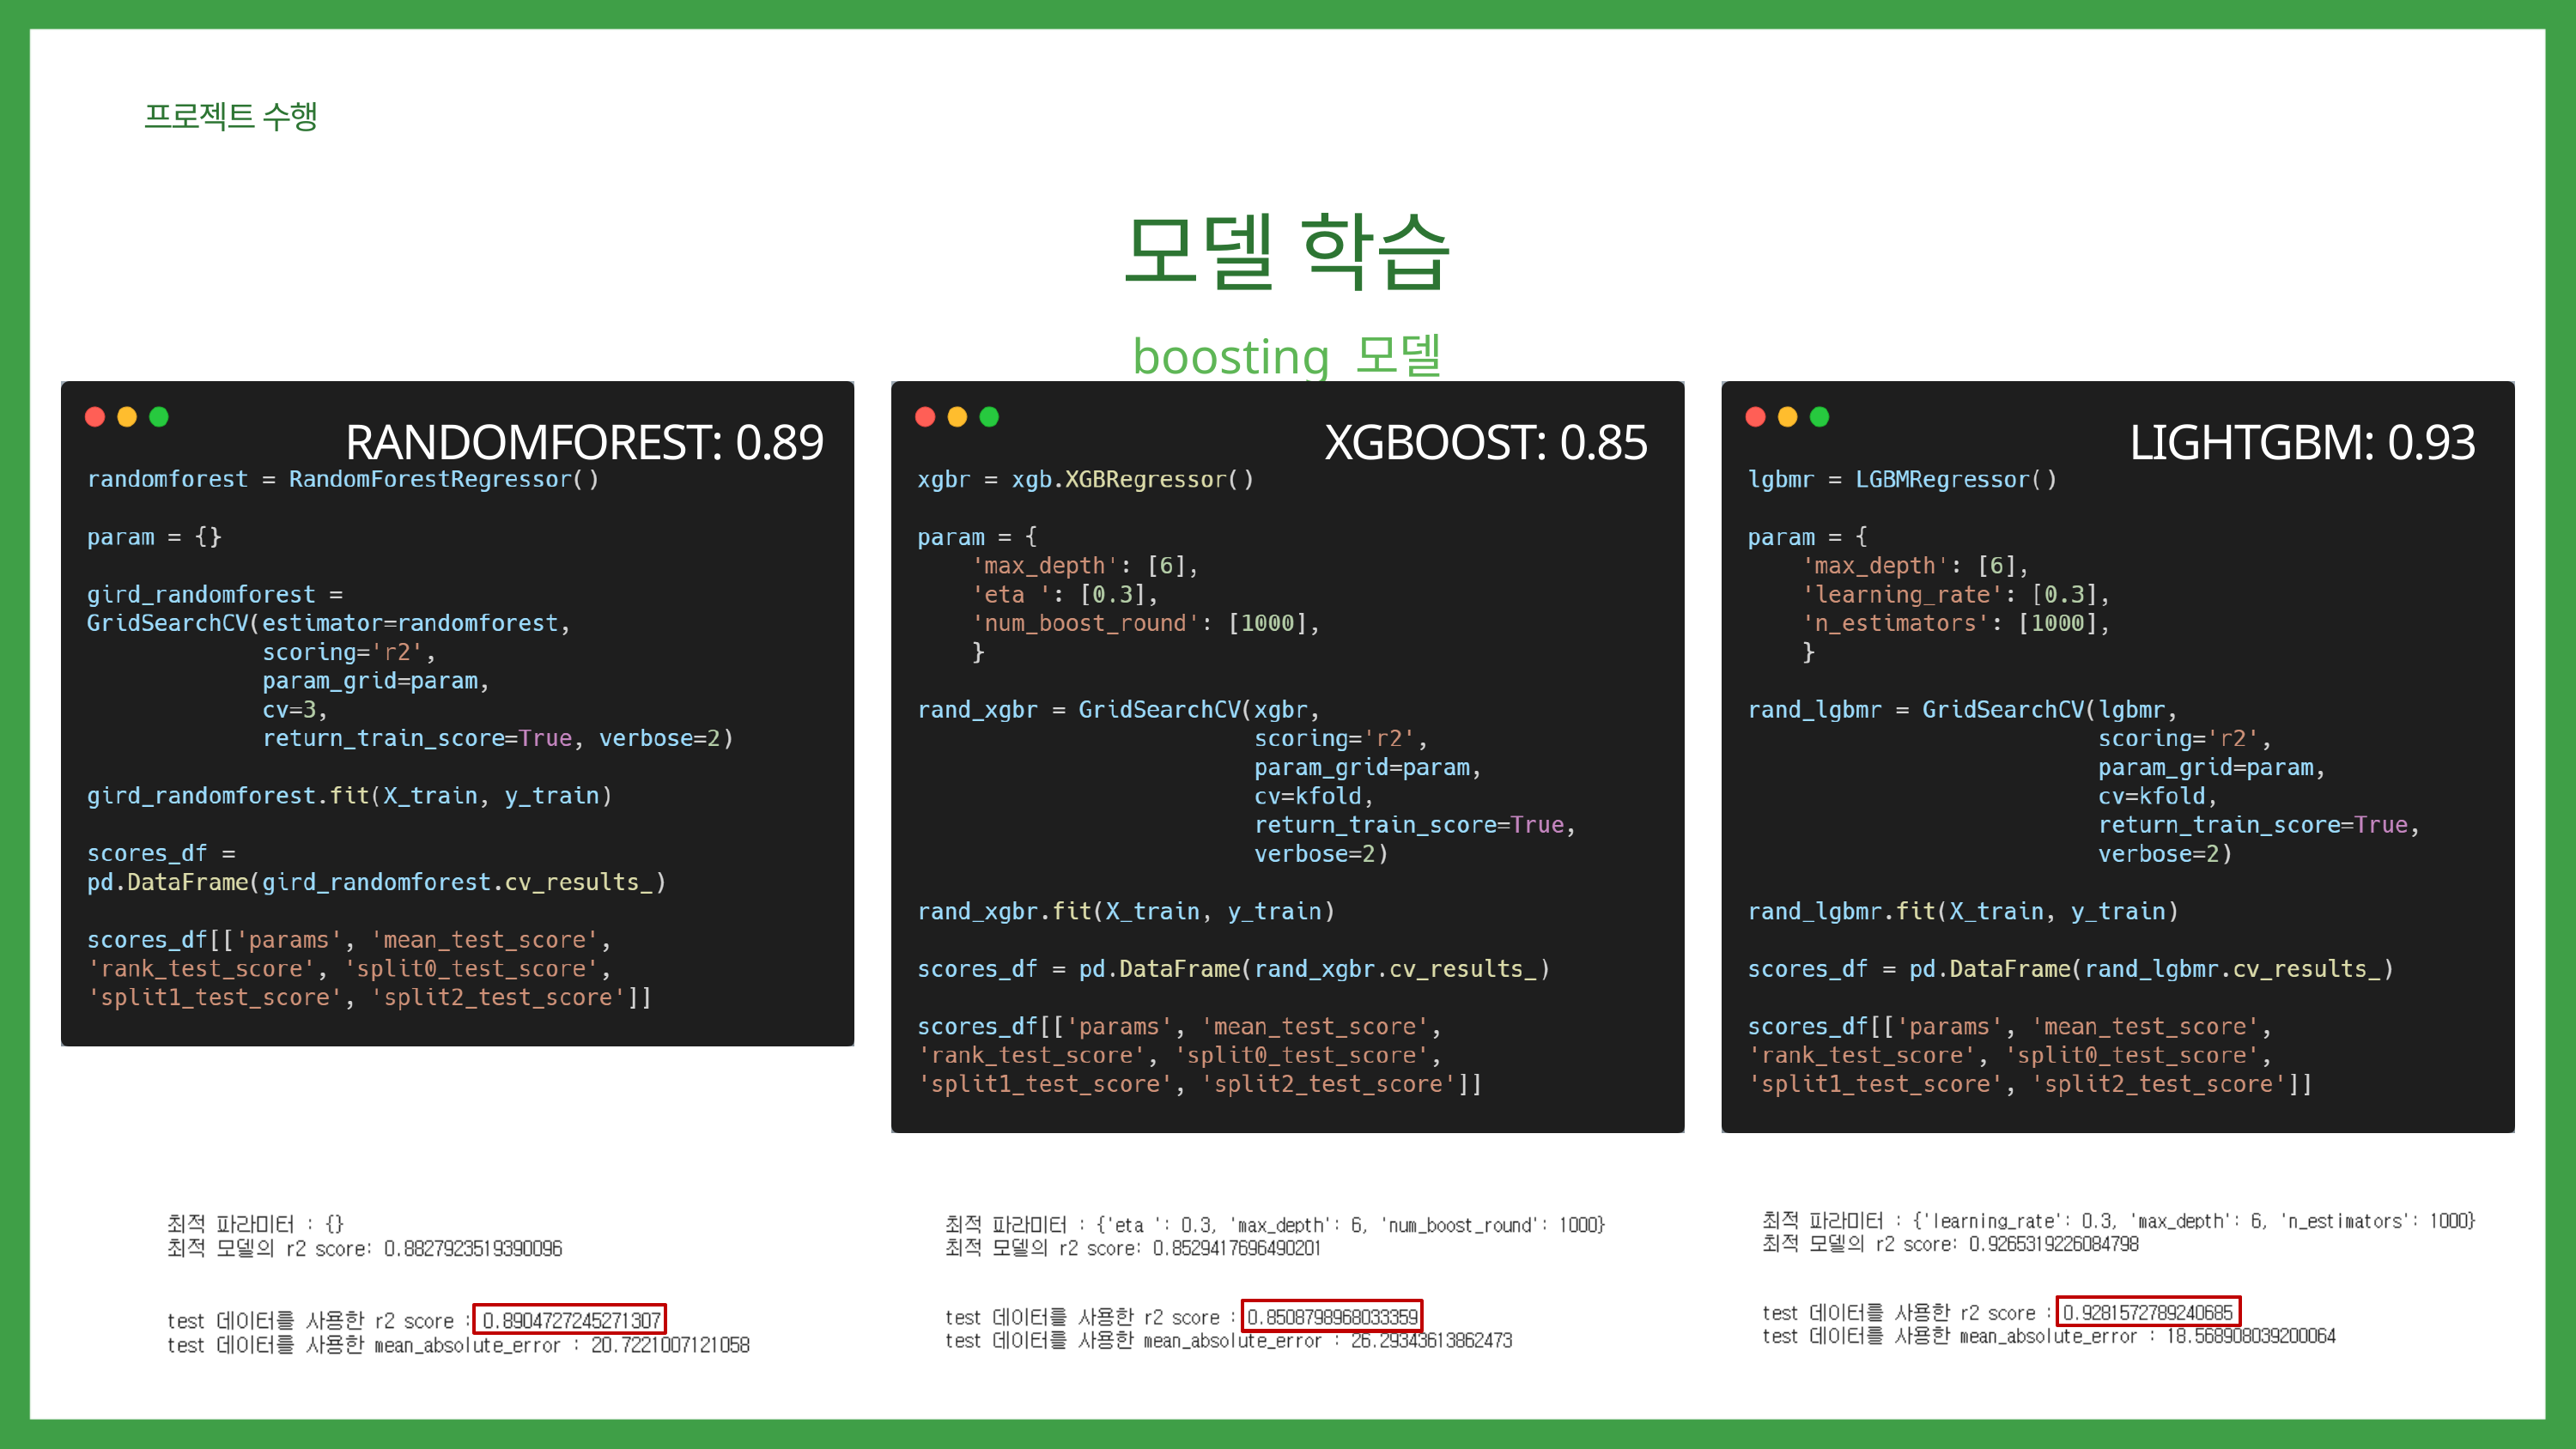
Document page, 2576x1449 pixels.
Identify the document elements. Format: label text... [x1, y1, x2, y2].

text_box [158, 1205, 769, 1364]
text_box boosting 모델 [772, 319, 1803, 390]
text_box 프로젝트 수행 [131, 90, 796, 167]
text_box 모델 학습 [499, 192, 2077, 355]
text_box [1758, 1205, 2478, 1349]
picture [0, 0, 2576, 1449]
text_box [936, 1205, 1640, 1364]
